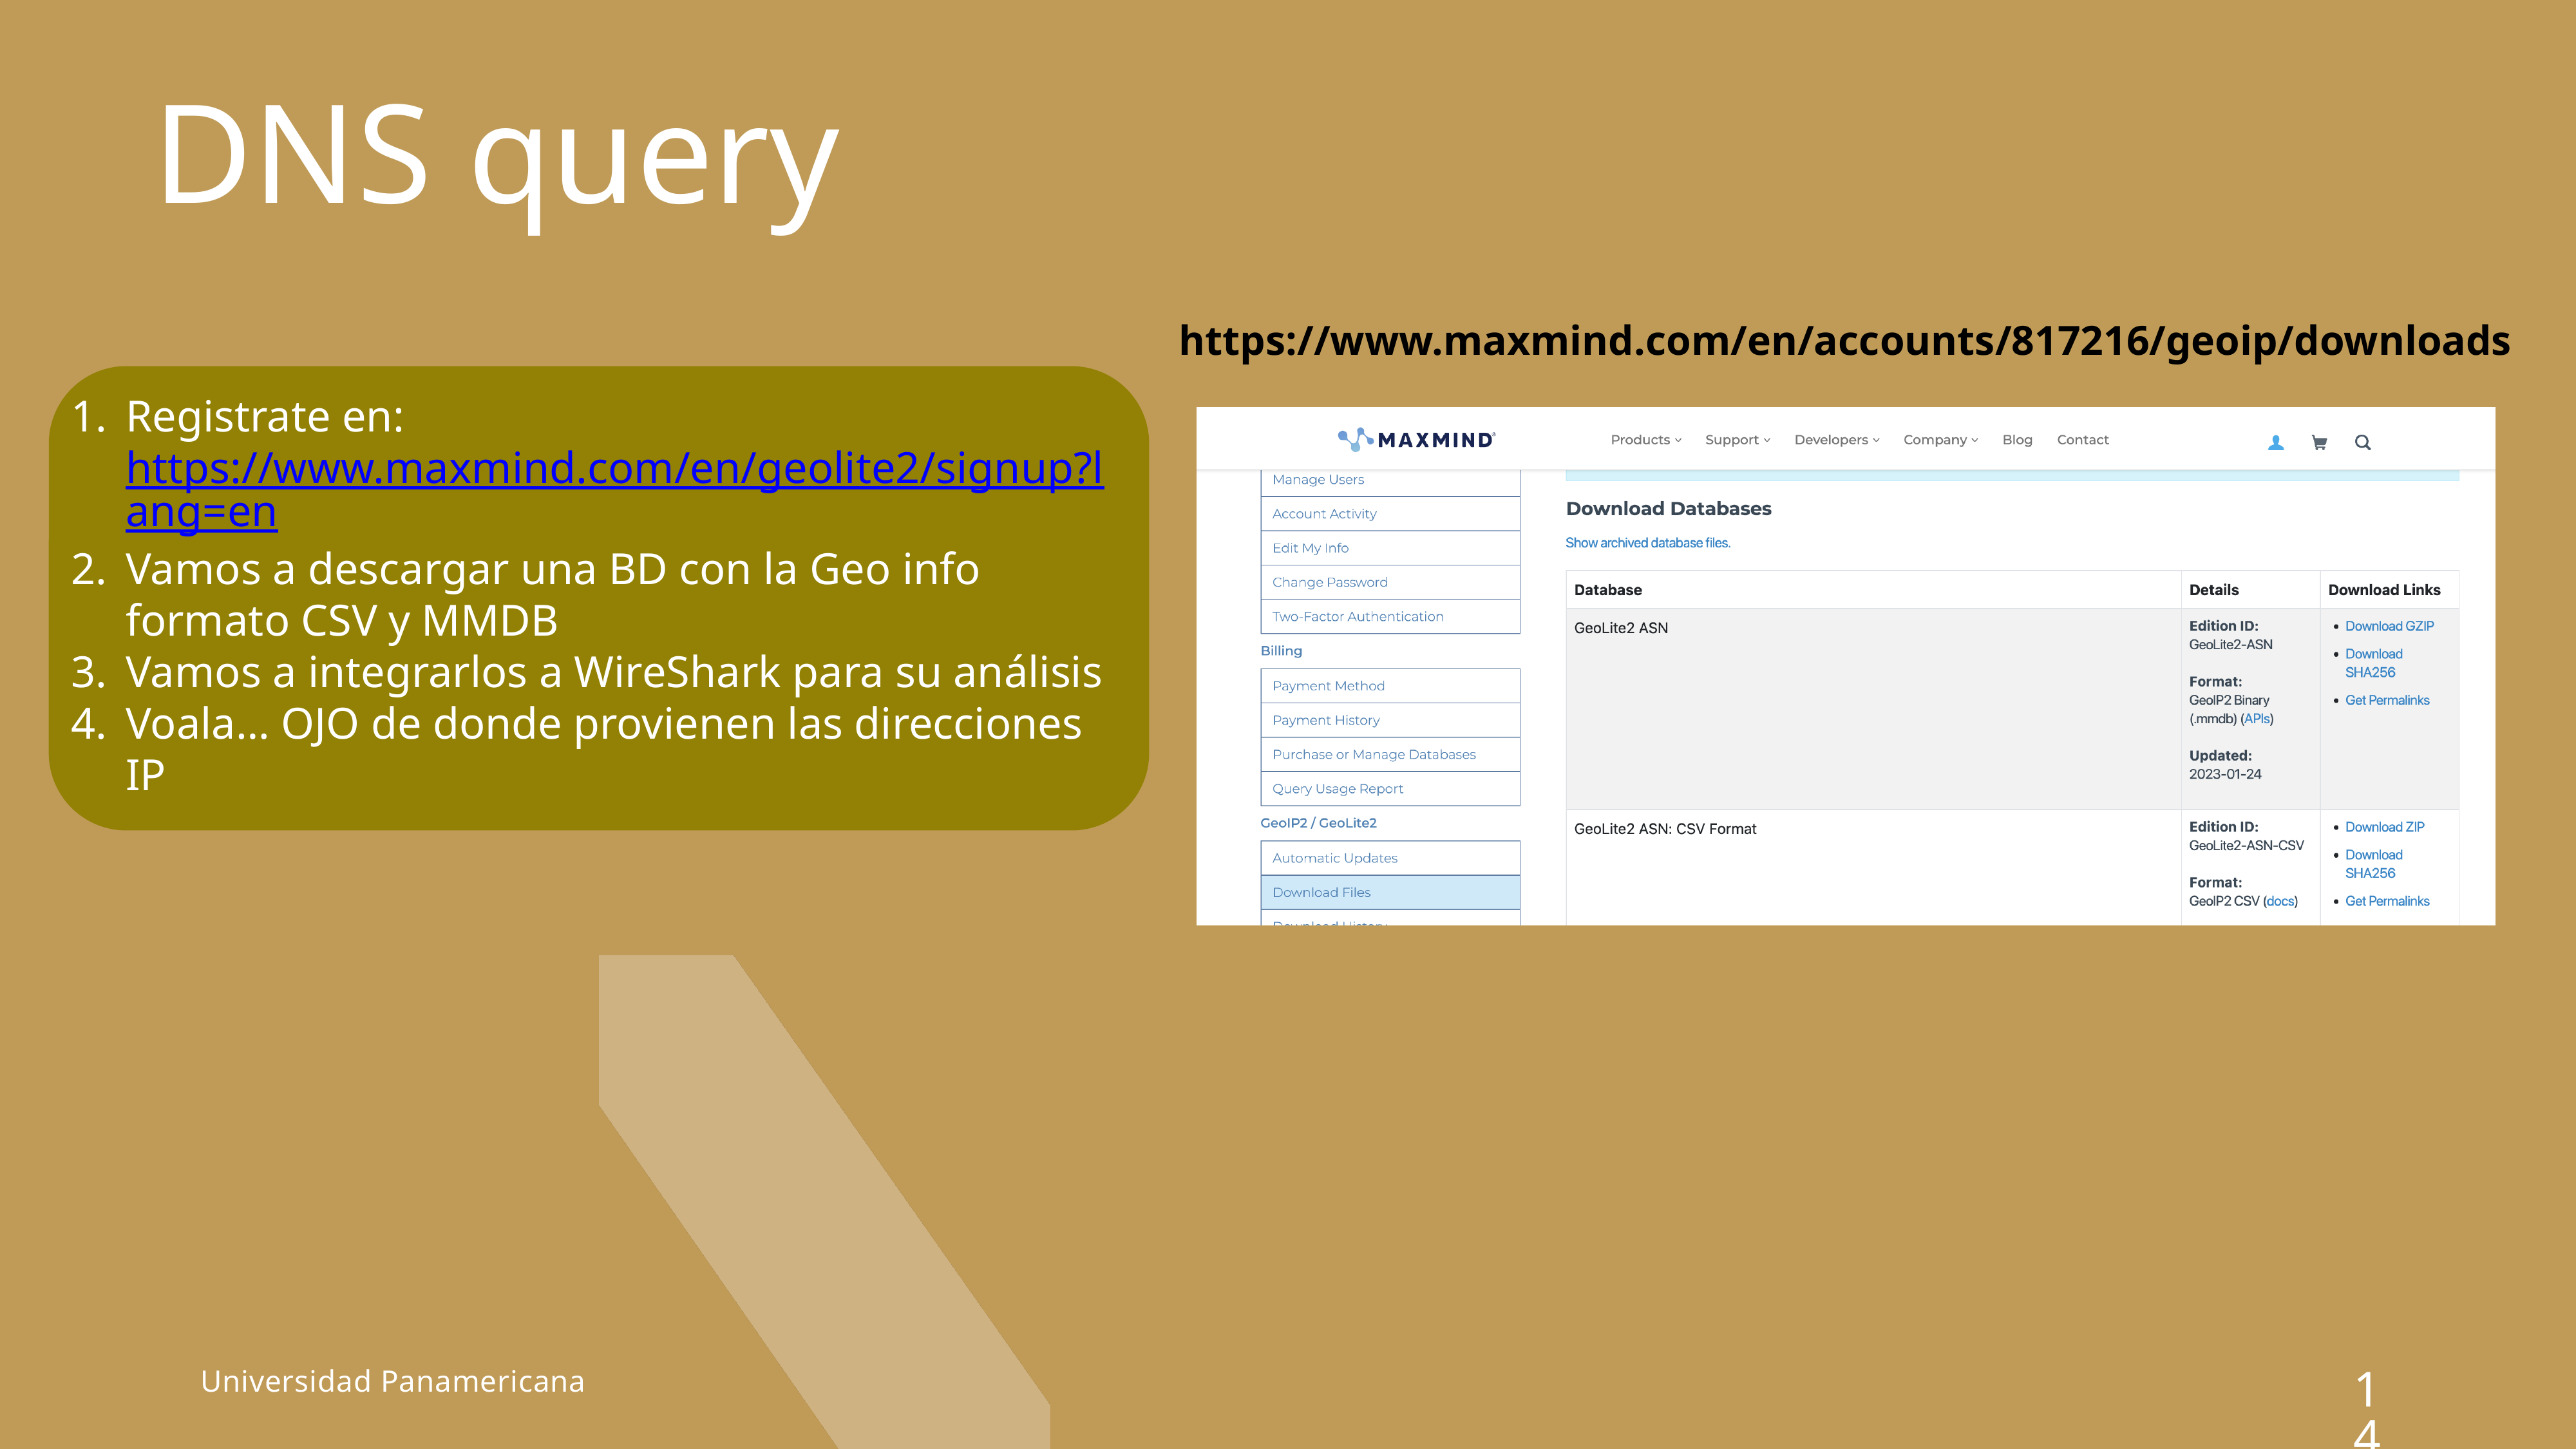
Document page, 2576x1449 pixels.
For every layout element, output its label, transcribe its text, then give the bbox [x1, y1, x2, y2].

text_box https://www.maxmind.com/en/accounts/817216/geoip/downloads [1164, 310, 2528, 368]
slide_number 14 [2347, 1352, 2385, 1412]
picture [1196, 407, 2496, 925]
text_box Registrate en: https://www.maxmind.com/en/geolite2/signup?lang=en Vamos a descargar una BD con la Geo info formato CSV y MMDB Vamos a integrarlos a WireShark para su análisis Voala… OJO de donde provienen las direcciones IP [48, 366, 1150, 831]
picture [598, 955, 1051, 1449]
text_box DNS query [147, 119, 2168, 229]
